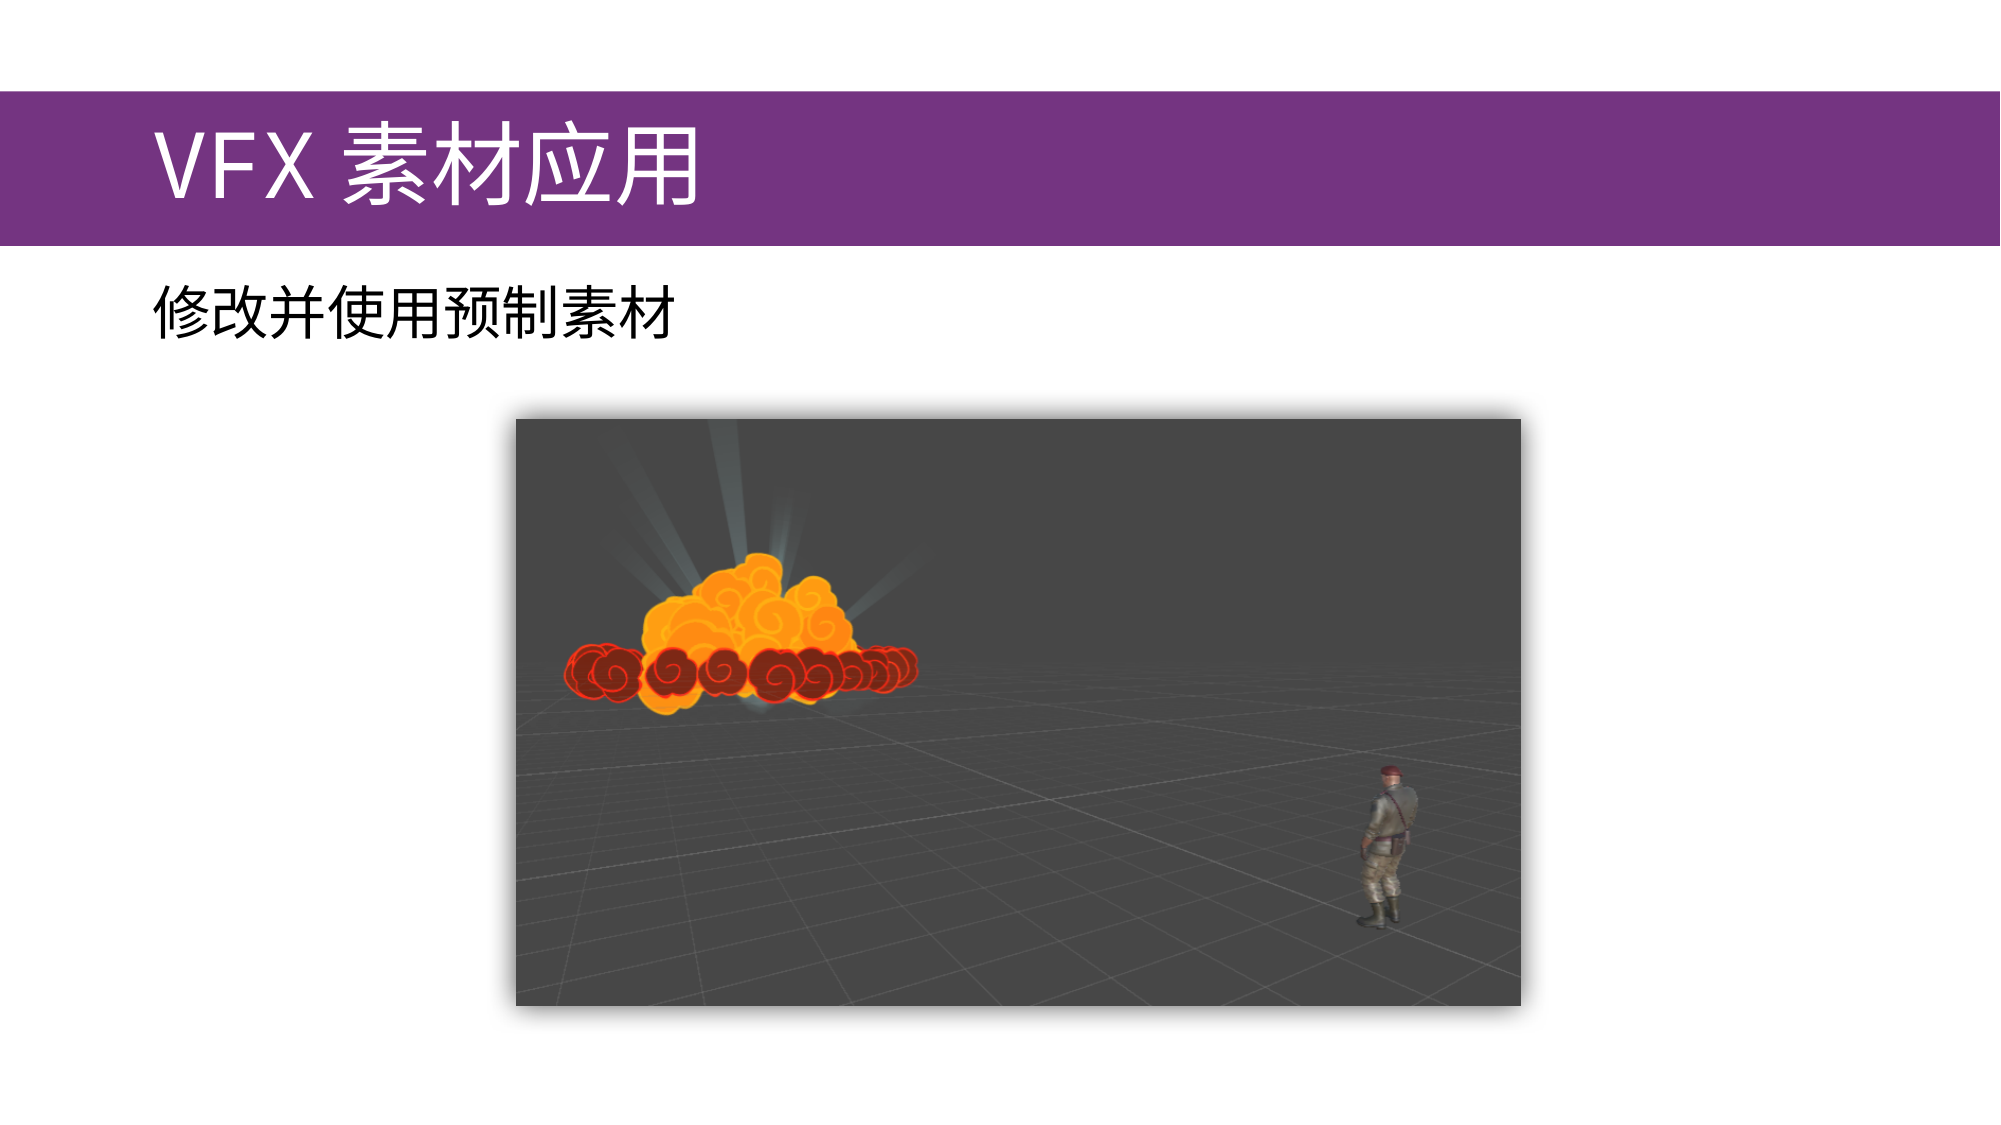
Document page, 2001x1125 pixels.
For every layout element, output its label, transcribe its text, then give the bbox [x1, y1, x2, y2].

text_box [1863, 90, 2000, 247]
list 修改并使用预制素材 [137, 233, 823, 353]
picture [516, 419, 1521, 1006]
text_box [0, 90, 137, 247]
title VFX素材应用 [137, 59, 1863, 278]
